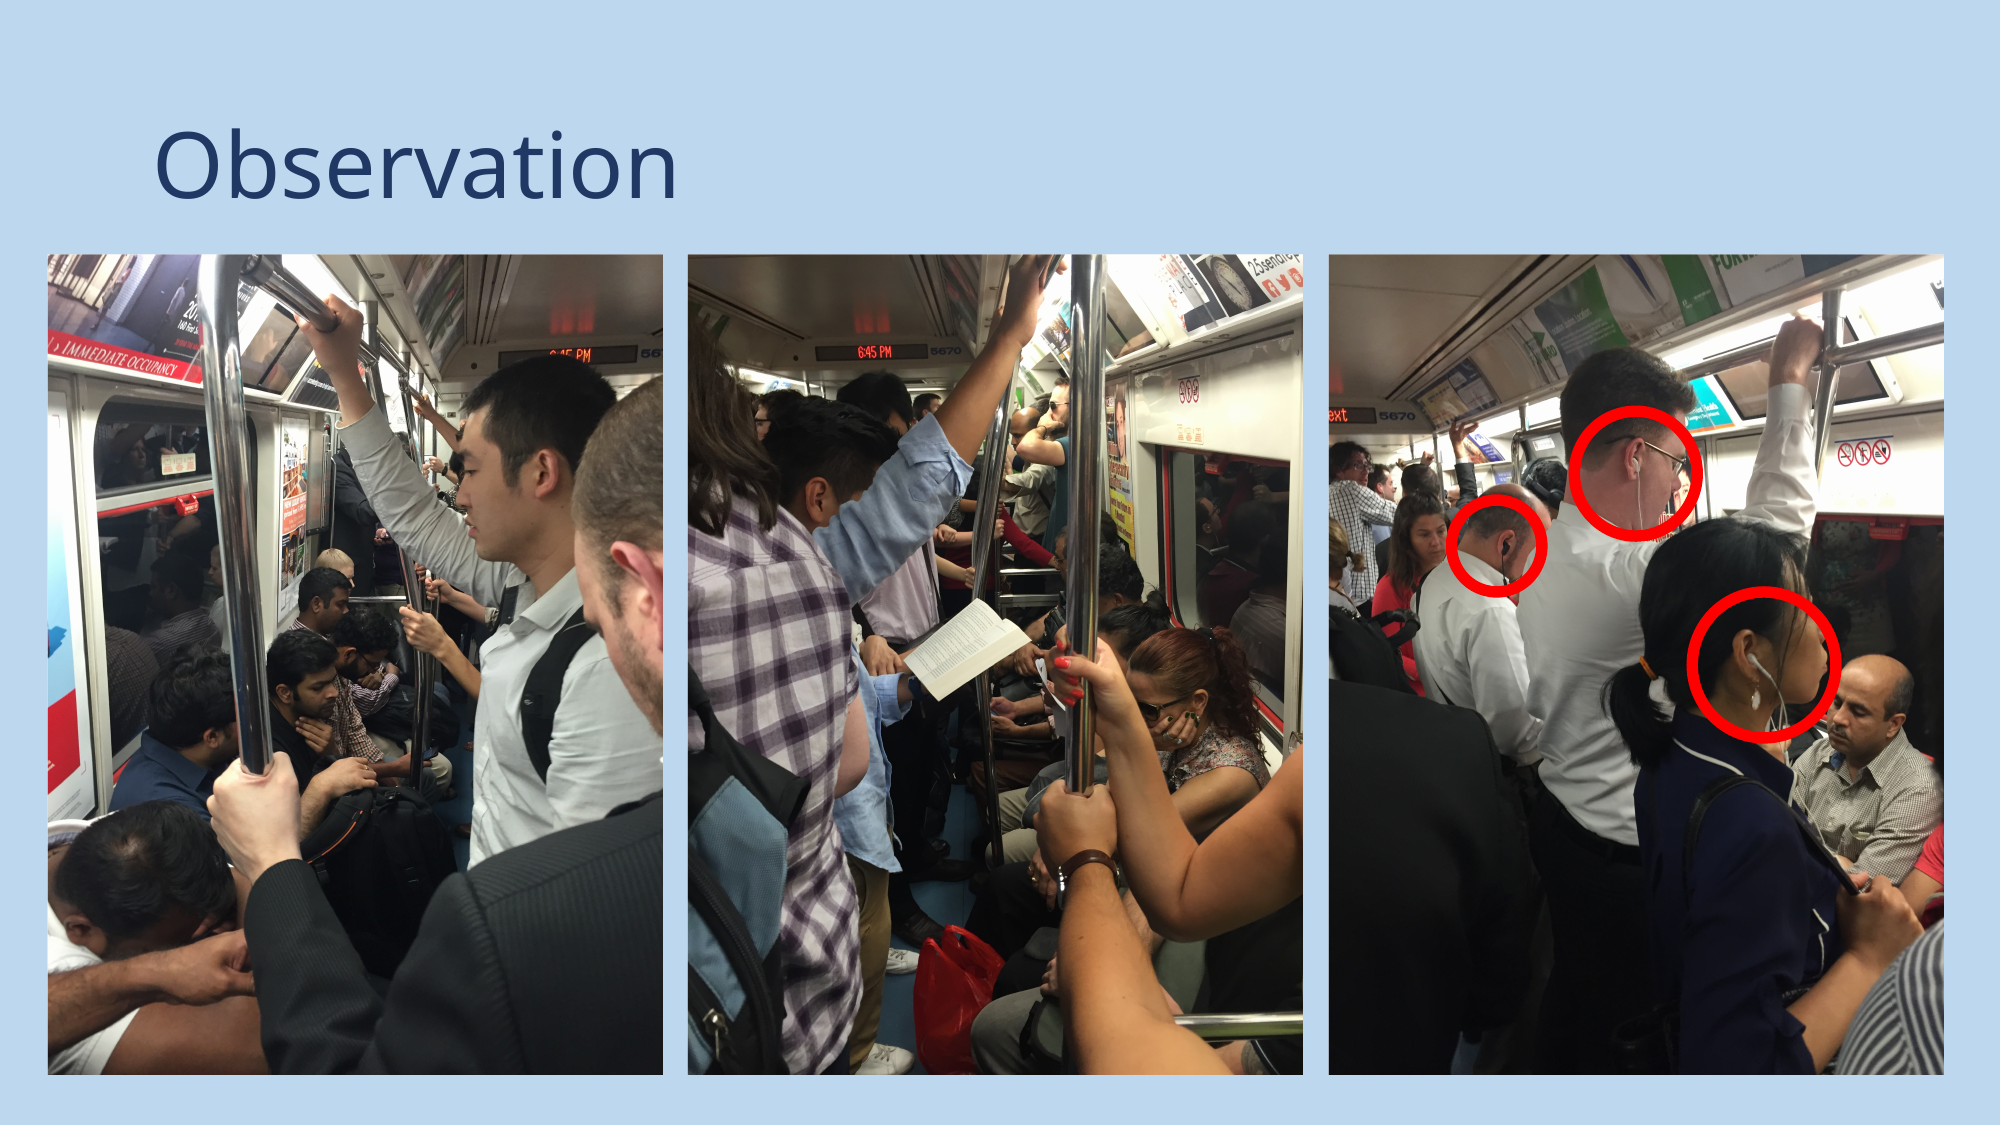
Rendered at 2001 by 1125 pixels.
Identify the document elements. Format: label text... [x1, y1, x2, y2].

title Observation [137, 59, 1863, 278]
picture [0, 256, 2000, 1074]
